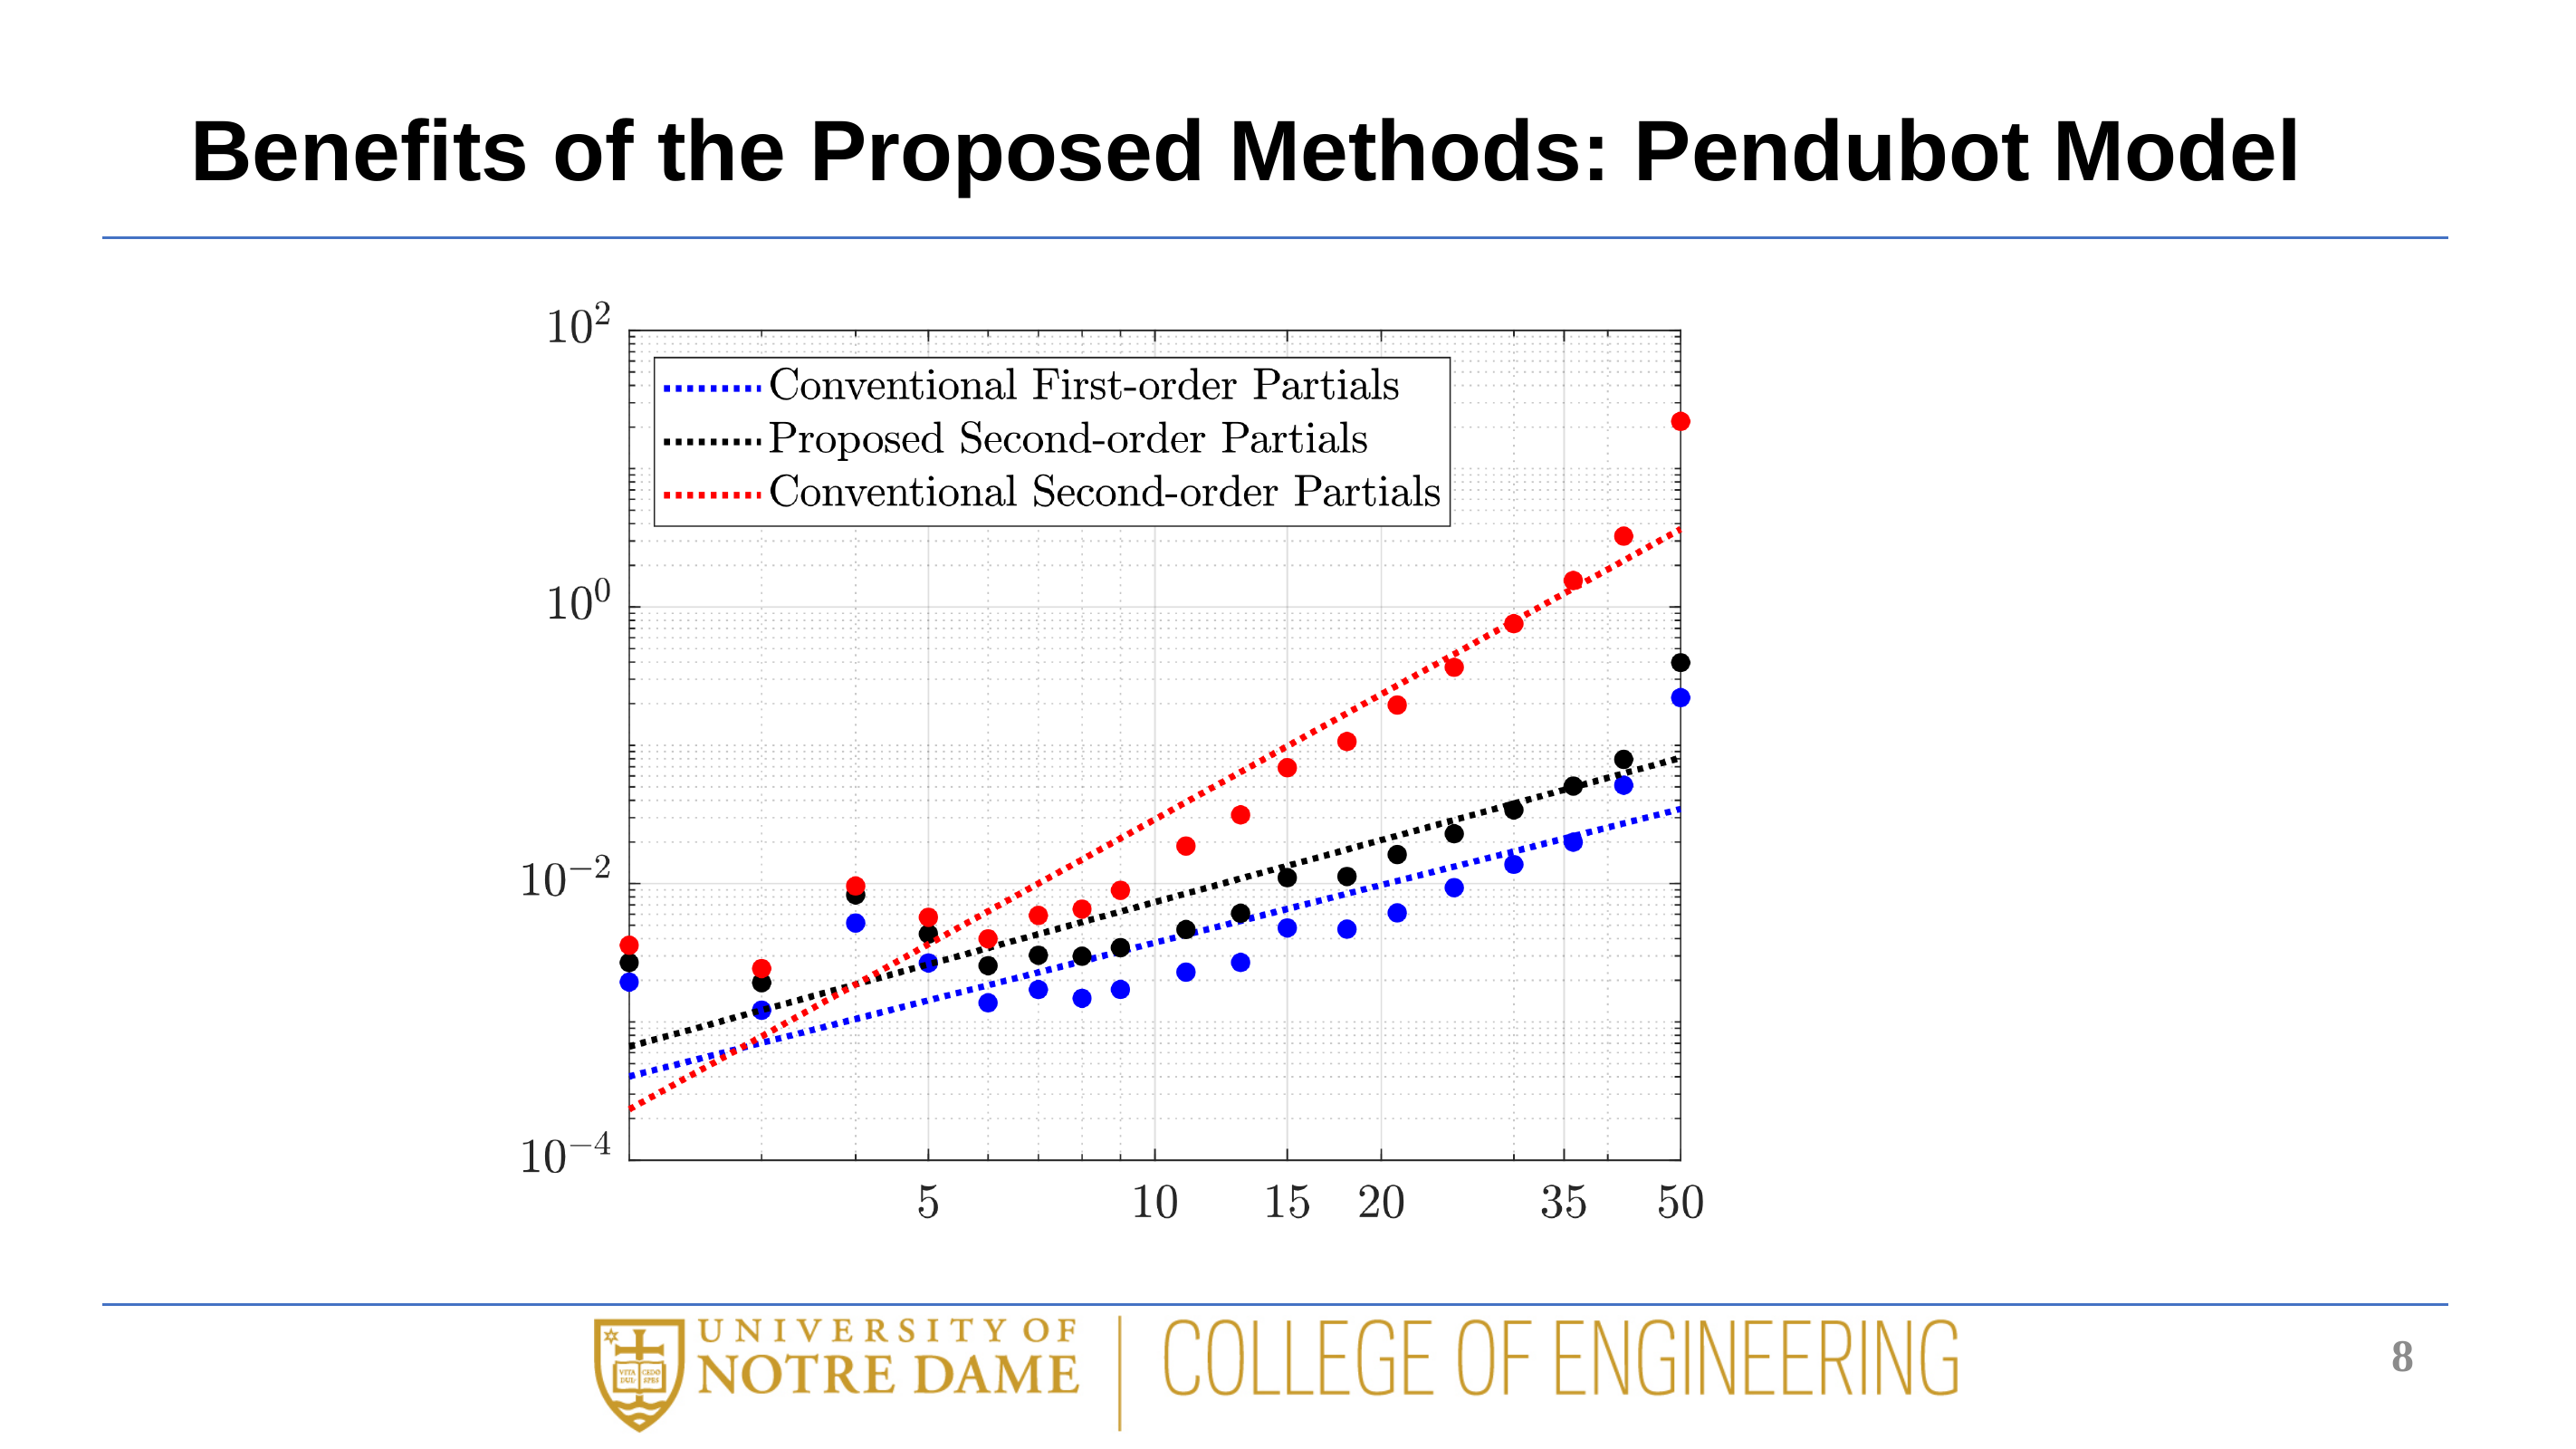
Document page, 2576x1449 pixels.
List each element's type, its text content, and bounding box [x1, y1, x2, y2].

title Benefits of the Proposed Methods: Pendubot Model [177, 81, 2399, 225]
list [453, 254, 1808, 1272]
picture [594, 1315, 1958, 1434]
slide_number 8 [1985, 1315, 2428, 1393]
